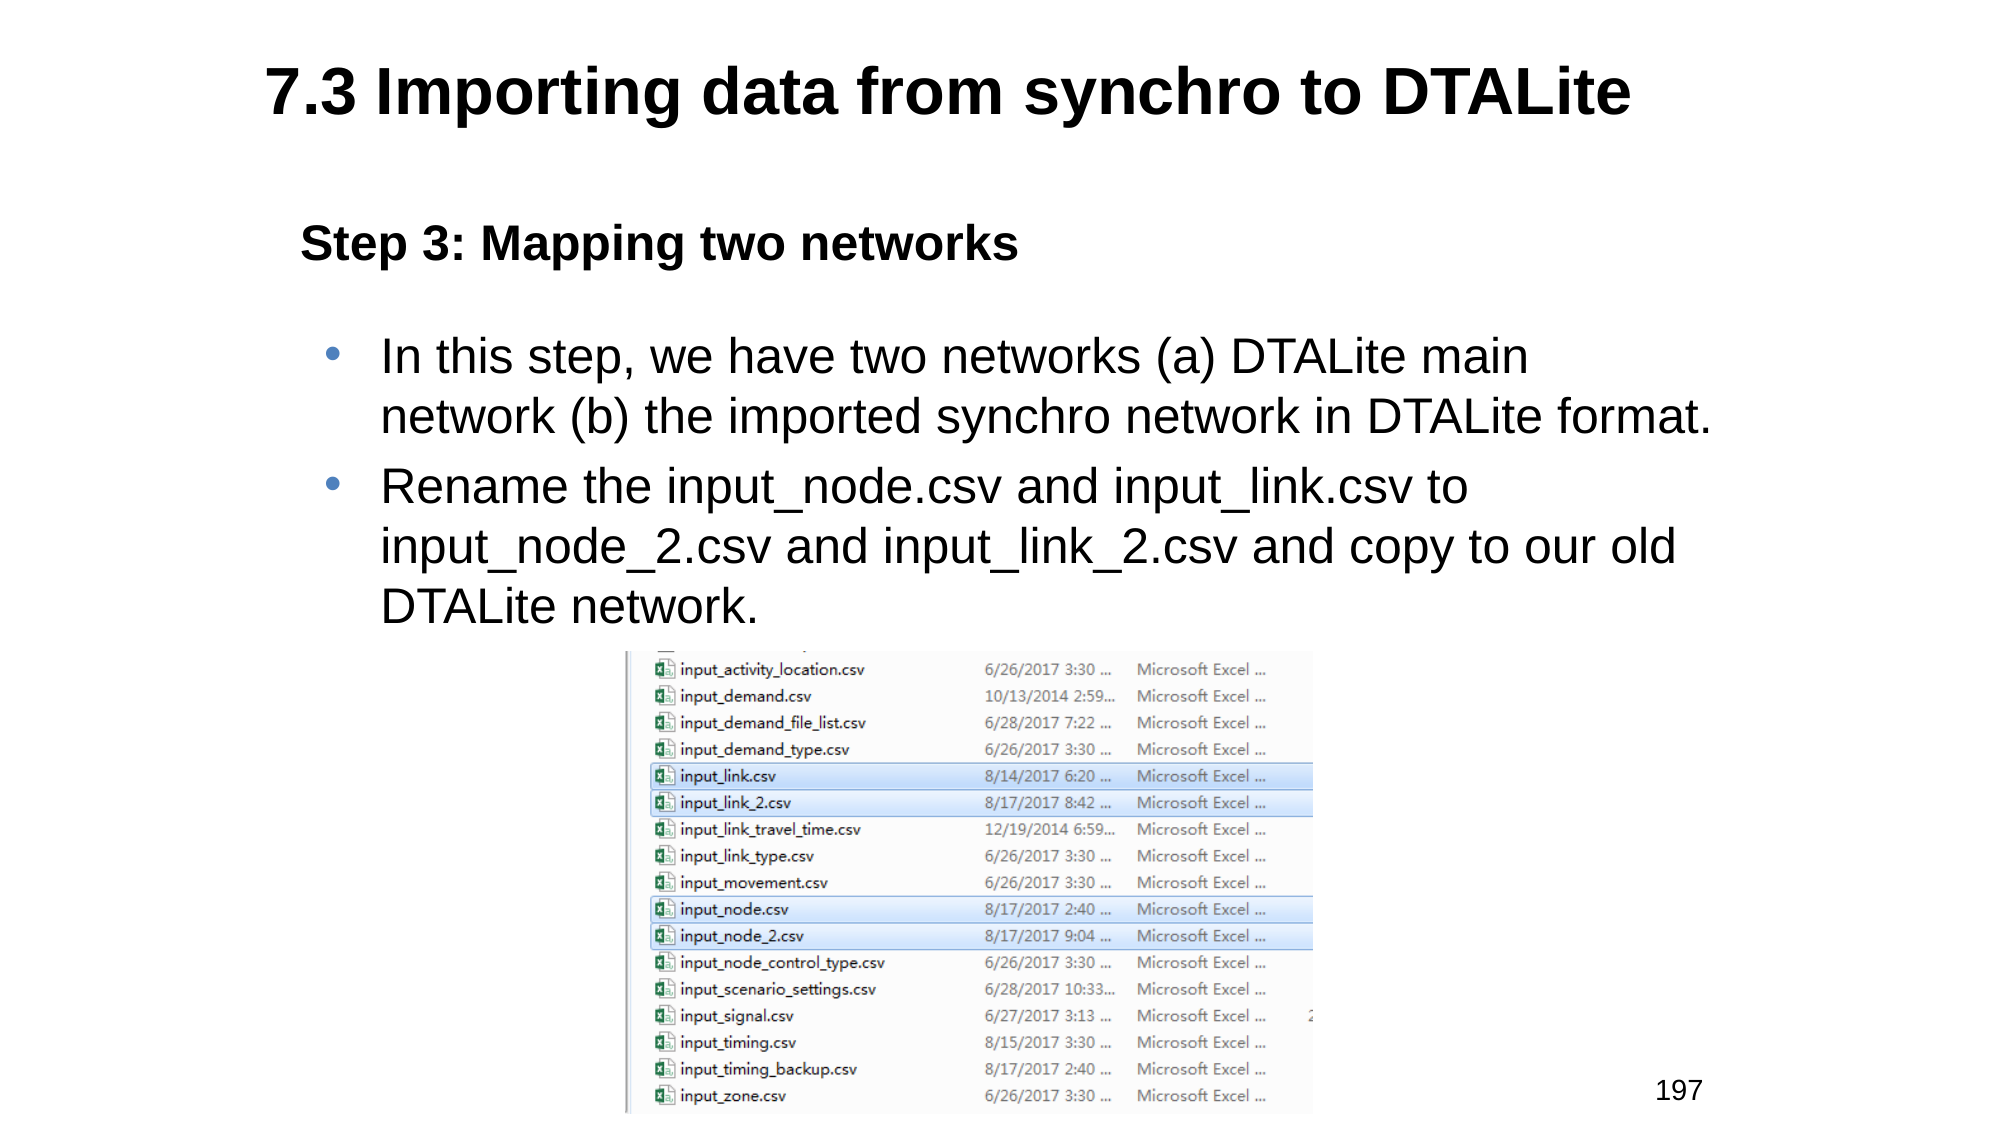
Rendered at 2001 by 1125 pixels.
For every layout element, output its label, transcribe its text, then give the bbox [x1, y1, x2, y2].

picture [625, 651, 1313, 1114]
text_box [1640, 1063, 1732, 1124]
list In this step, we have two networks (a) DTALite main network (b) the imported synchro network in DTALite format. Rename the input_node.csv and input_link.csv to input_node_2.csv and input_link_2.csv and copy to our old DTALite network. [309, 315, 1732, 723]
text_box Step 3: Mapping two networks [285, 172, 1732, 310]
text_box 7.3 Importing data from synchro to DTALite [249, 4, 1750, 172]
